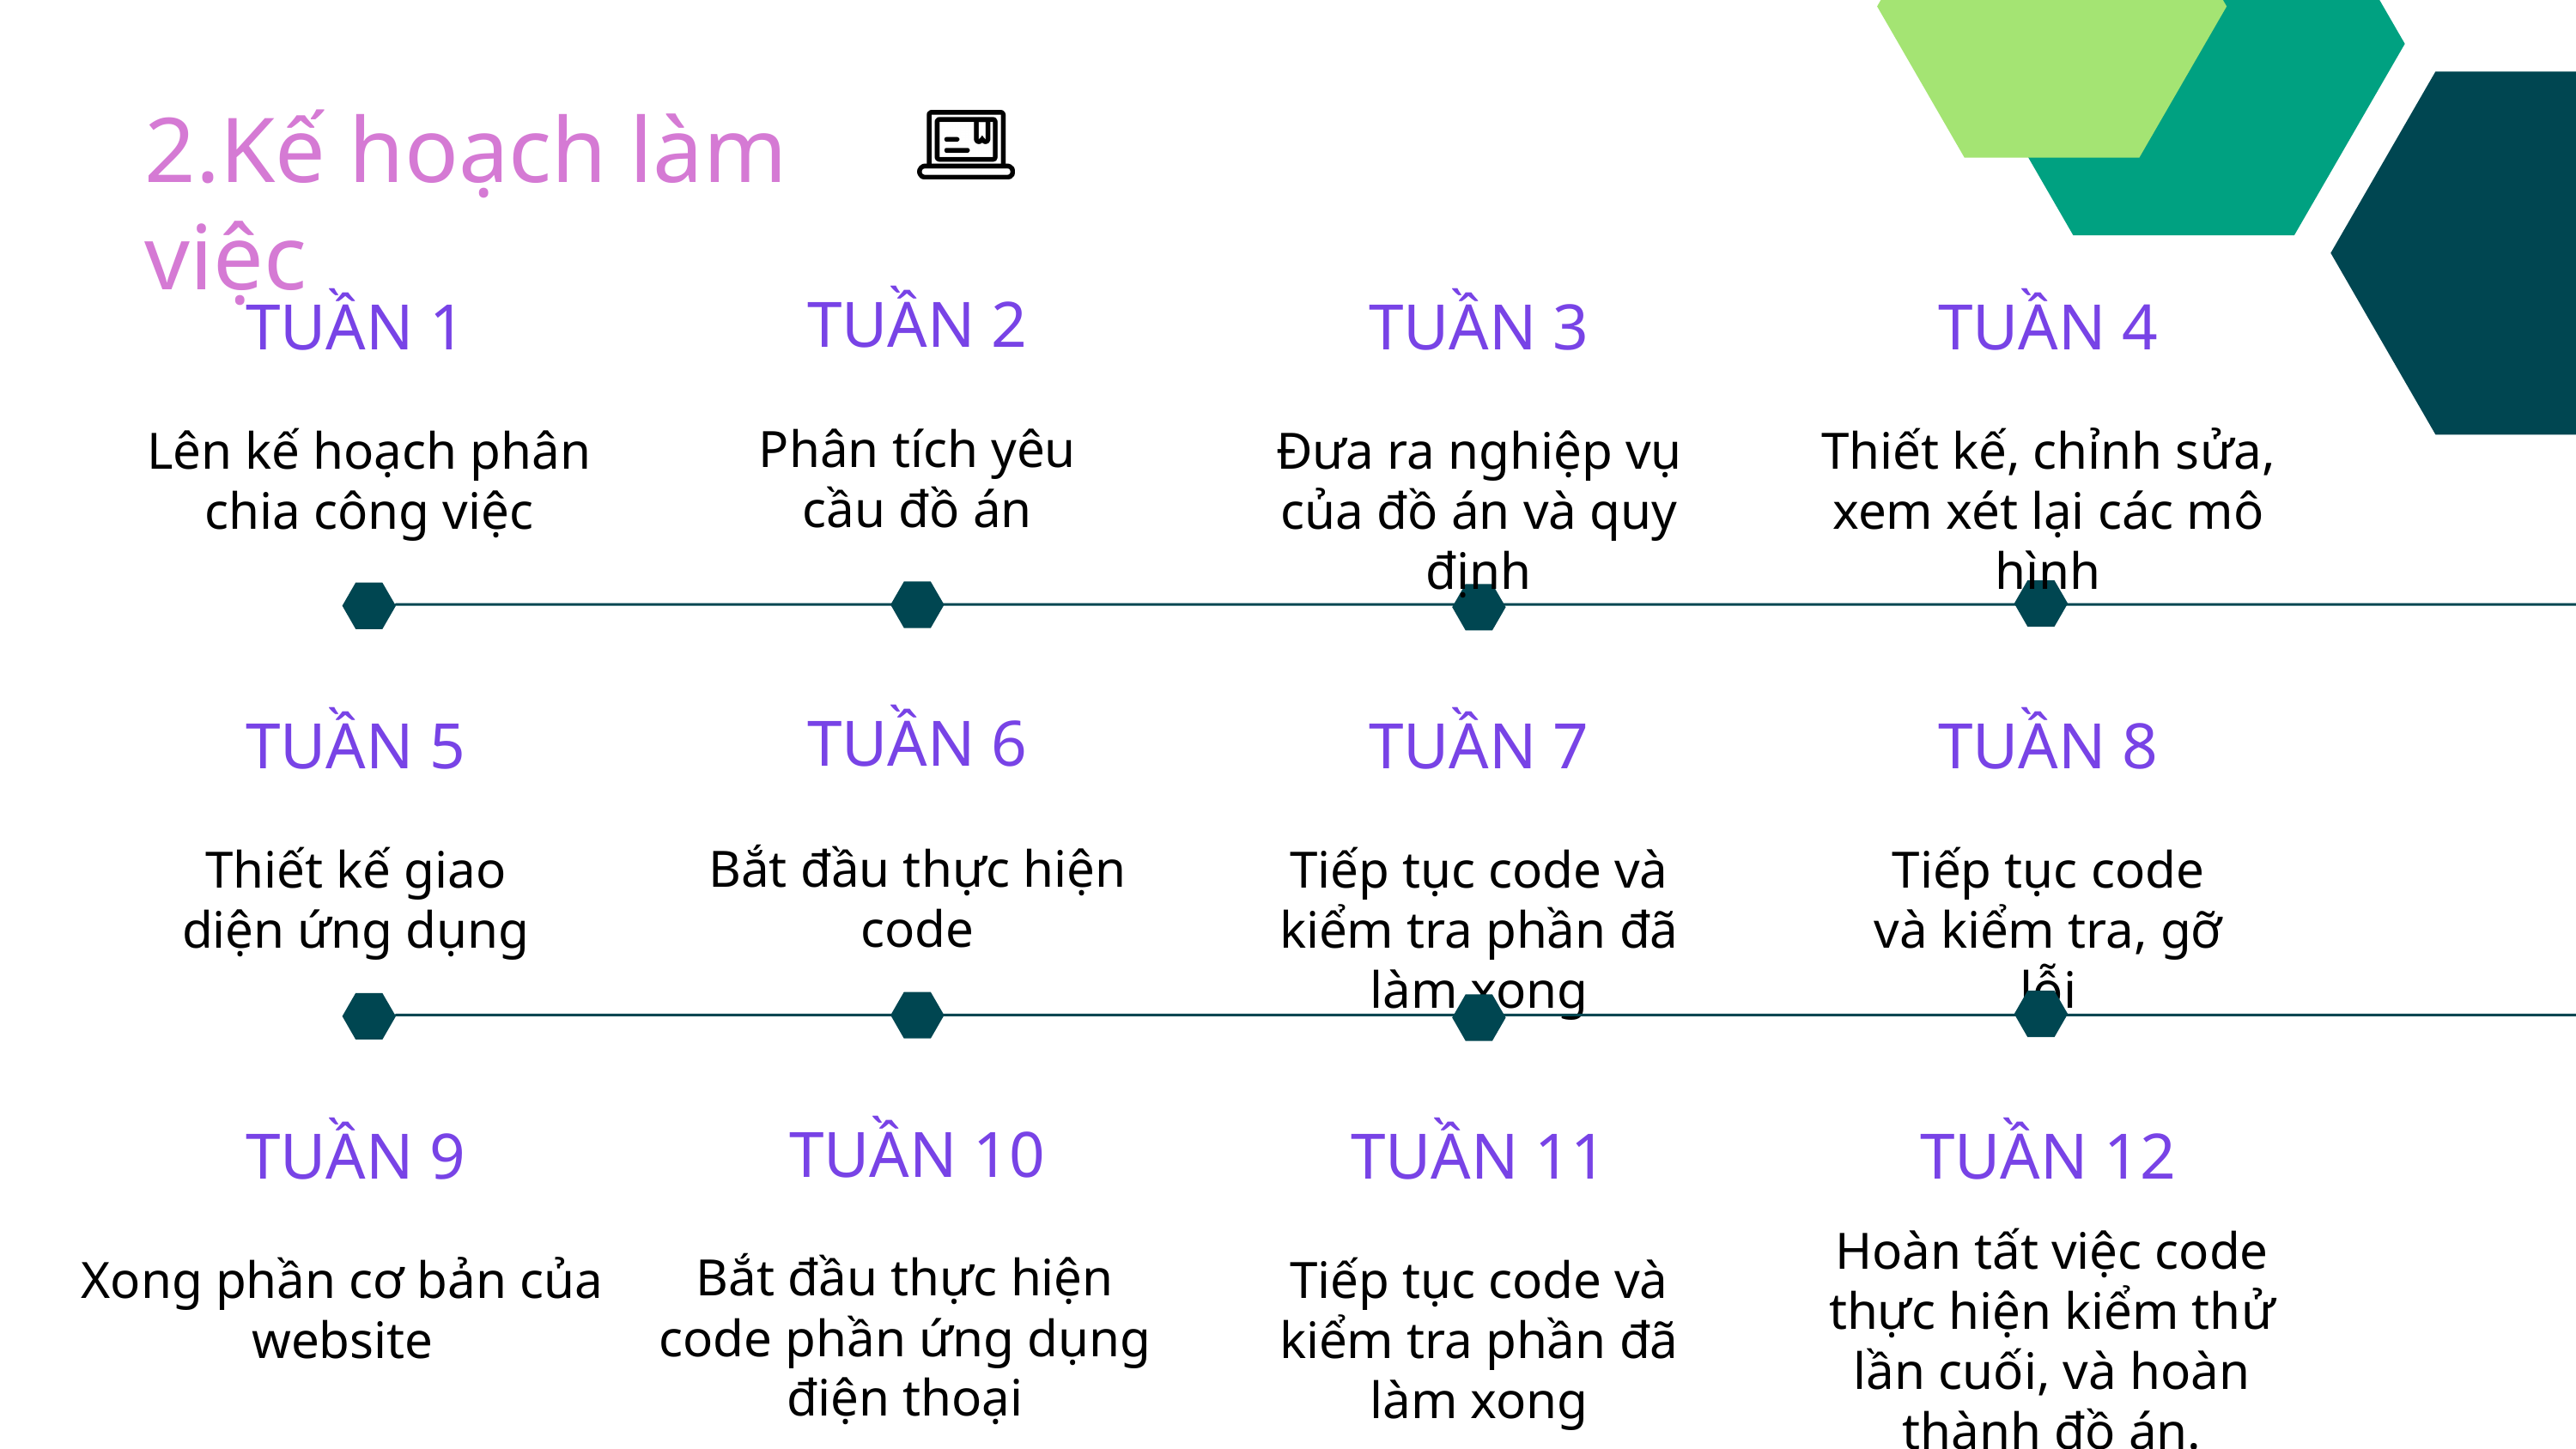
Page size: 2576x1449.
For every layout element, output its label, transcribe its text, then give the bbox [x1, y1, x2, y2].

text_box Bắt đầu thực hiện code [686, 836, 1148, 957]
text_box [342, 992, 397, 1040]
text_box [2330, 71, 2576, 435]
text_box Tiếp tục code và kiểm tra, gỡ lỗi [1868, 838, 2229, 1015]
text_box TUẦN 7 [1362, 734, 1596, 782]
text_box TUẦN 12 [1911, 1144, 2185, 1192]
text_box TUẦN 11 [1344, 1144, 1614, 1192]
text_box TUẦN 4 [1929, 315, 2168, 363]
text_box Bắt đầu thực hiện code phần ứng dụng điện thoại [644, 1246, 1165, 1427]
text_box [890, 581, 945, 628]
text_box 2.Kế hoạch làm việc [144, 93, 905, 308]
text_box TUẦN 3 [1361, 315, 1596, 363]
text_box Tiếp tục code và kiểm tra phần đã làm xong [1236, 1248, 1721, 1429]
text_box TUẦN 10 [778, 1143, 1057, 1190]
text_box TUẦN 6 [798, 731, 1036, 779]
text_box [1451, 583, 1506, 631]
text_box TUẦN 9 [236, 1144, 475, 1192]
text_box TUẦN 8 [1929, 734, 2168, 782]
text_box Lên kế hoạch phân chia công việc [127, 418, 611, 539]
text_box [1451, 994, 1506, 1041]
picture [917, 110, 1015, 180]
text_box Hoàn tất việc code thực hiện kiểm thử lần cuối, và hoàn thành đồ án. [1795, 1218, 2309, 1449]
text_box TUẦN 2 [799, 312, 1036, 361]
text_box Xong phần cơ bản của website [71, 1248, 614, 1369]
text_box TUẦN 5 [238, 734, 474, 782]
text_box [2014, 990, 2069, 1038]
text_box Đưa ra nghiệp vụ của đồ án và quy định [1236, 418, 1721, 599]
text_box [342, 582, 397, 629]
text_box Phân tích yêu cầu đồ án [725, 417, 1110, 538]
text_box Thiết kế giao diện ứng dụng [154, 838, 558, 958]
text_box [1876, 0, 2227, 158]
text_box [2014, 579, 2069, 627]
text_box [890, 991, 945, 1039]
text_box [1962, 0, 2405, 236]
text_box TUẦN 1 [240, 315, 472, 363]
text_box Thiết kế, chỉnh sửa, xem xét lại các mô hình [1806, 418, 2290, 599]
text_box Tiếp tục code và kiểm tra phần đã làm xong [1236, 838, 1721, 1015]
